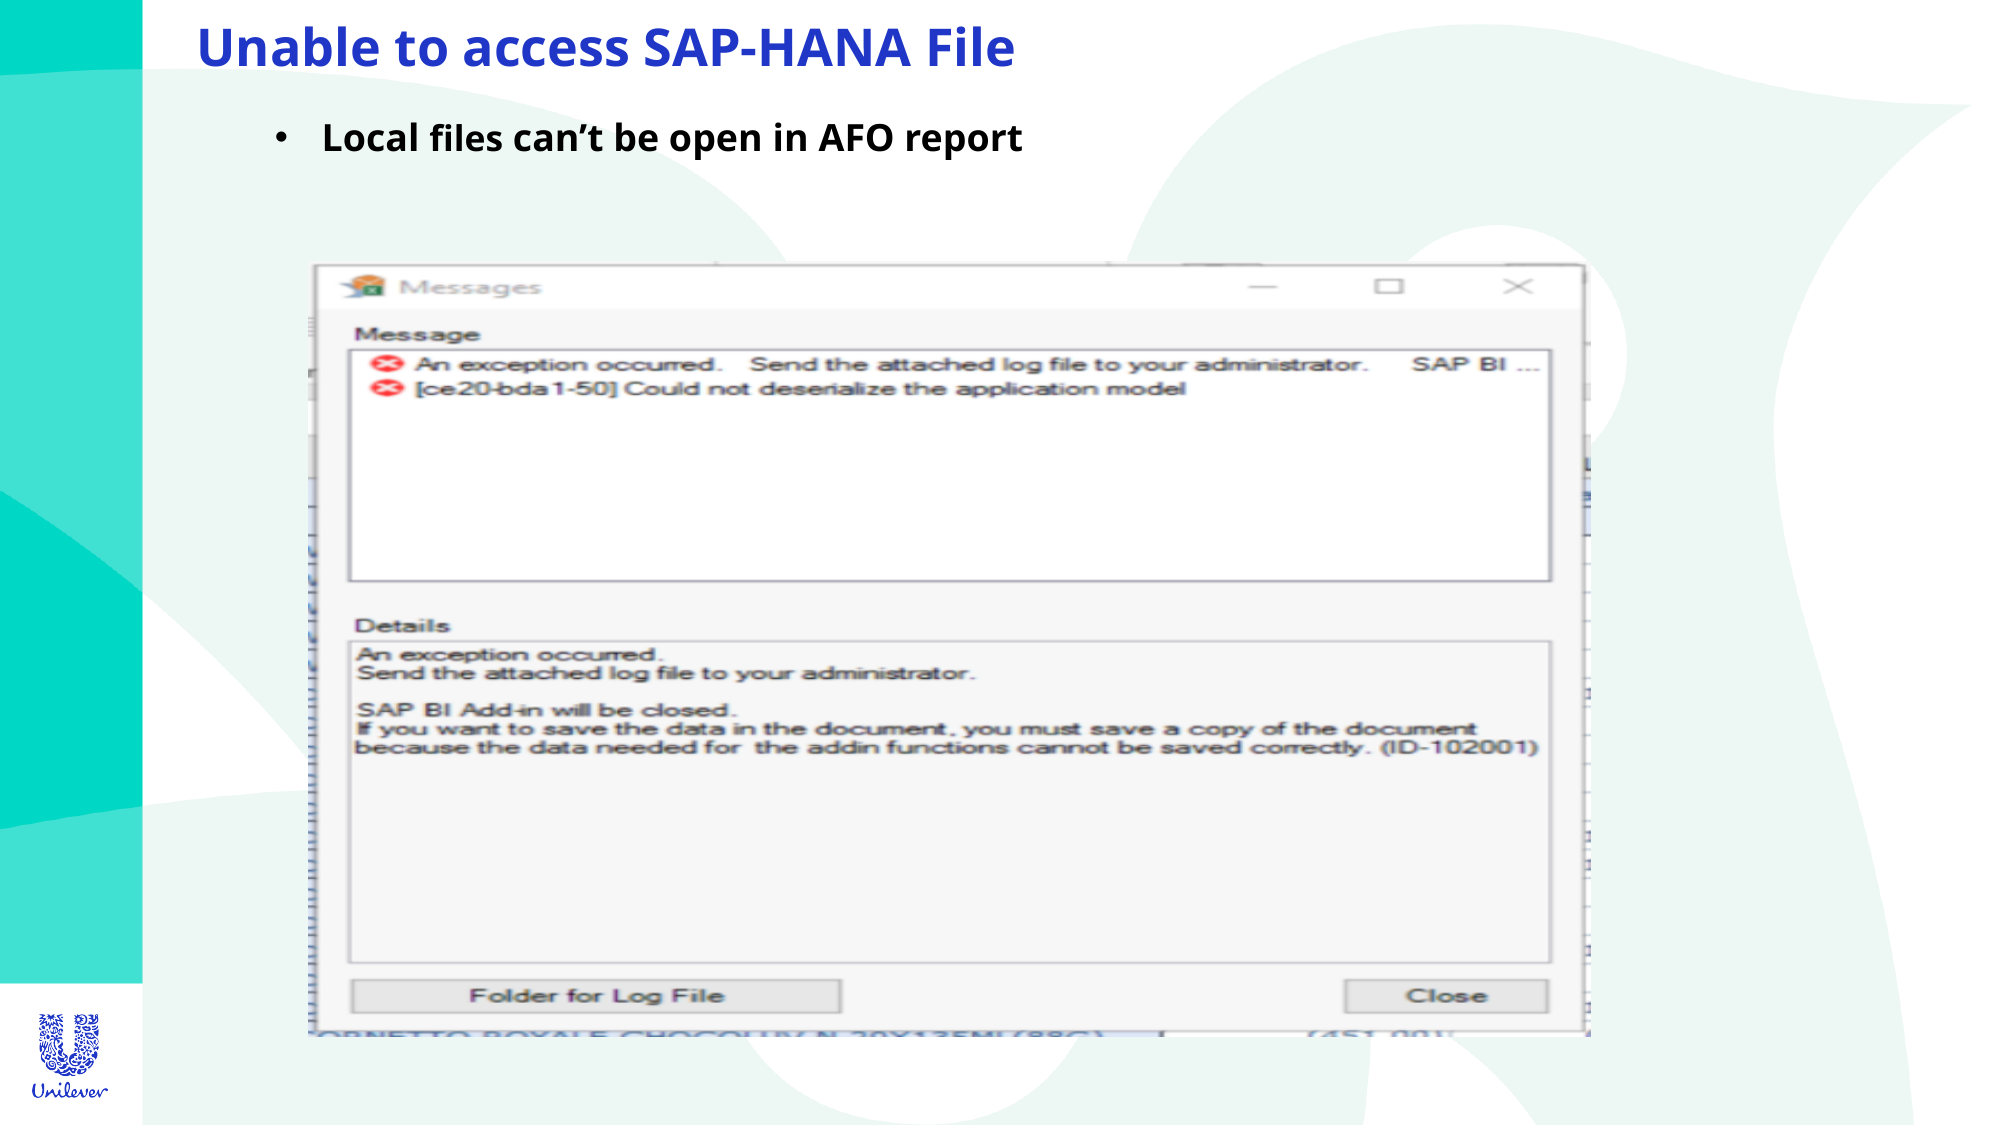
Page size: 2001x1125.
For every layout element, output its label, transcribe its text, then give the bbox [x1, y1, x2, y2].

text_box Local files can’t be open in AFO report [274, 113, 1161, 190]
picture [0, 0, 2001, 1125]
title Unable to access SAP-HANA File [196, 20, 1558, 121]
